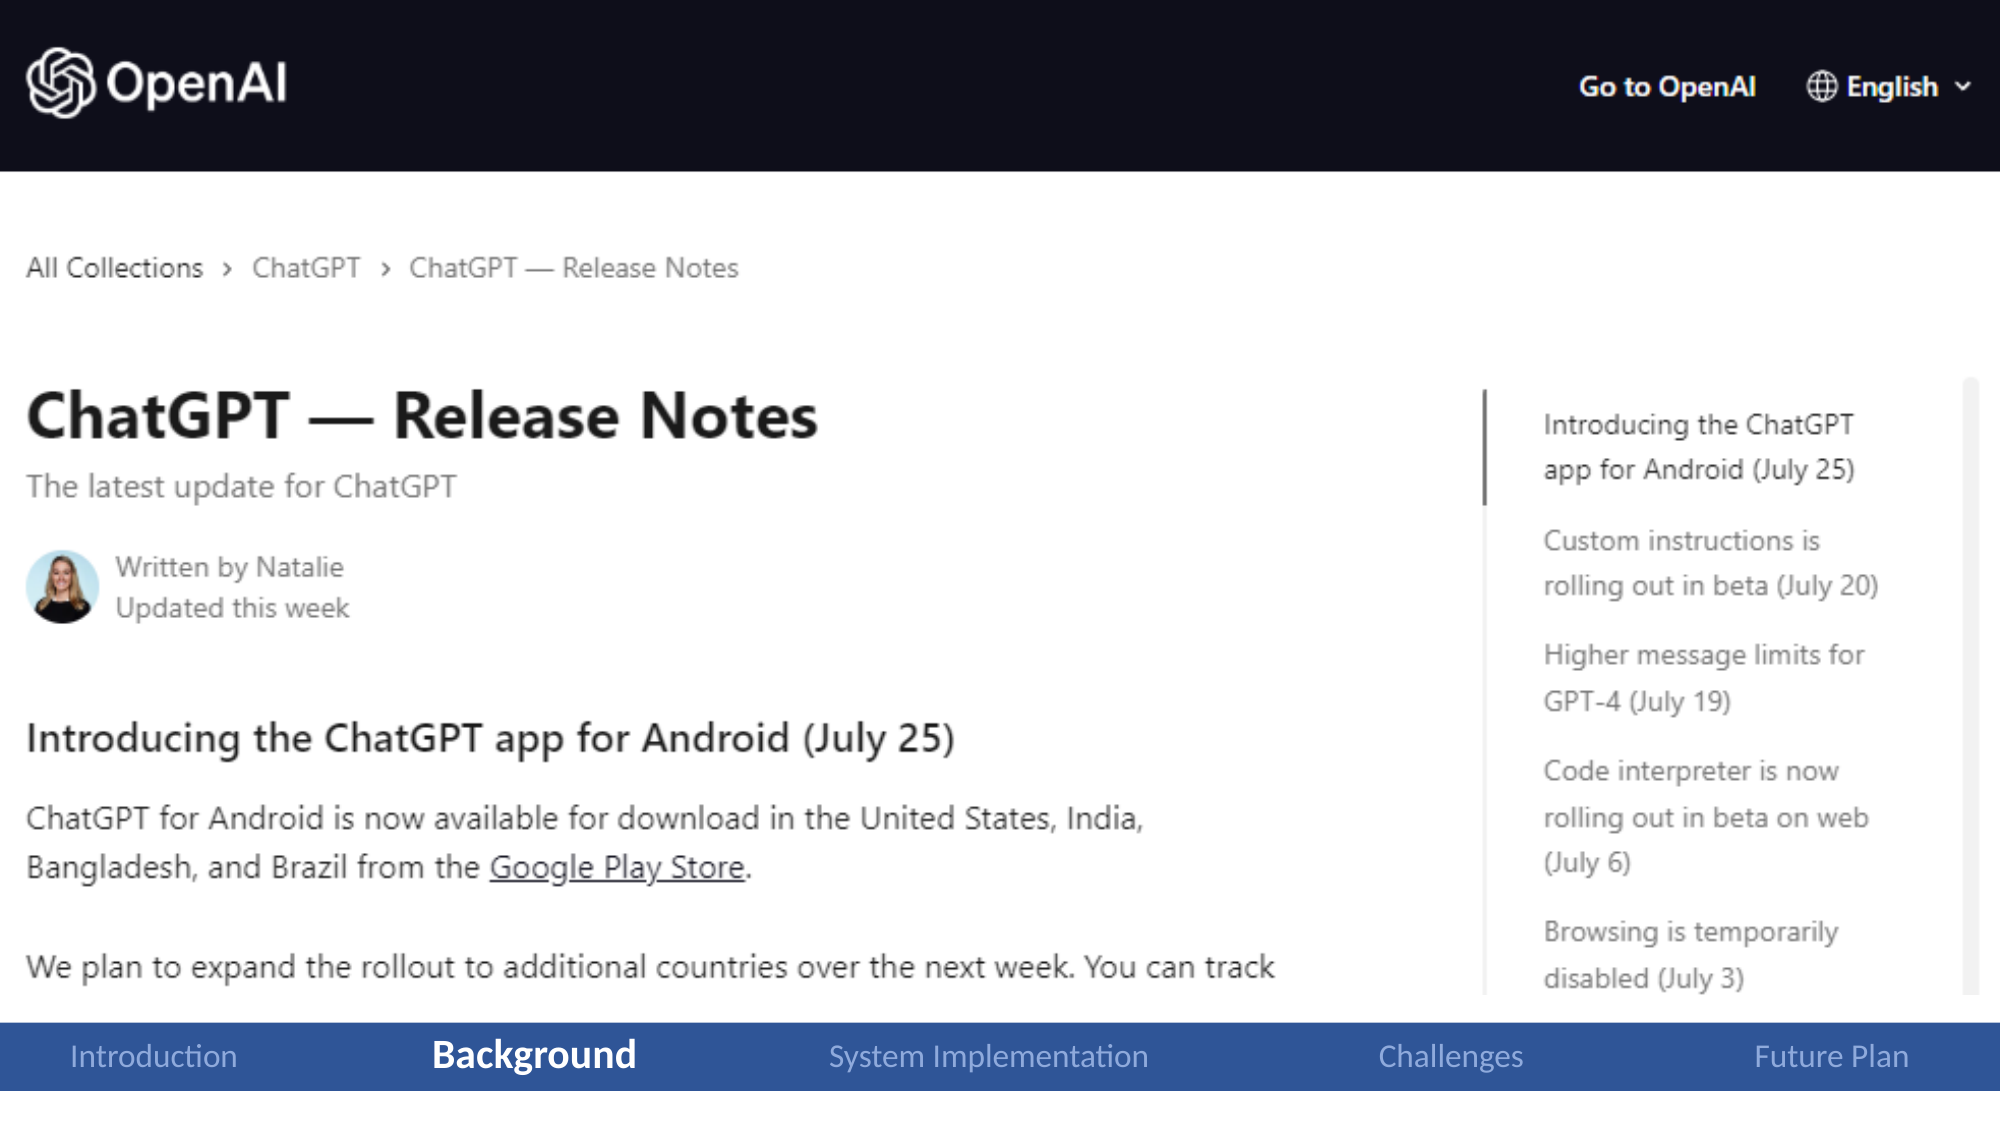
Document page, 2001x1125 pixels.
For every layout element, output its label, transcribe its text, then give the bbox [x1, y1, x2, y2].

text_box Challenges [1283, 1030, 1620, 1100]
picture [0, 0, 2000, 995]
text_box Background [367, 1025, 703, 1094]
text_box System Implementation [747, 1030, 1239, 1100]
list Introduction [0, 1031, 322, 1100]
text_box [0, 1022, 2000, 1092]
text_box Future Plan [1664, 1030, 2000, 1100]
